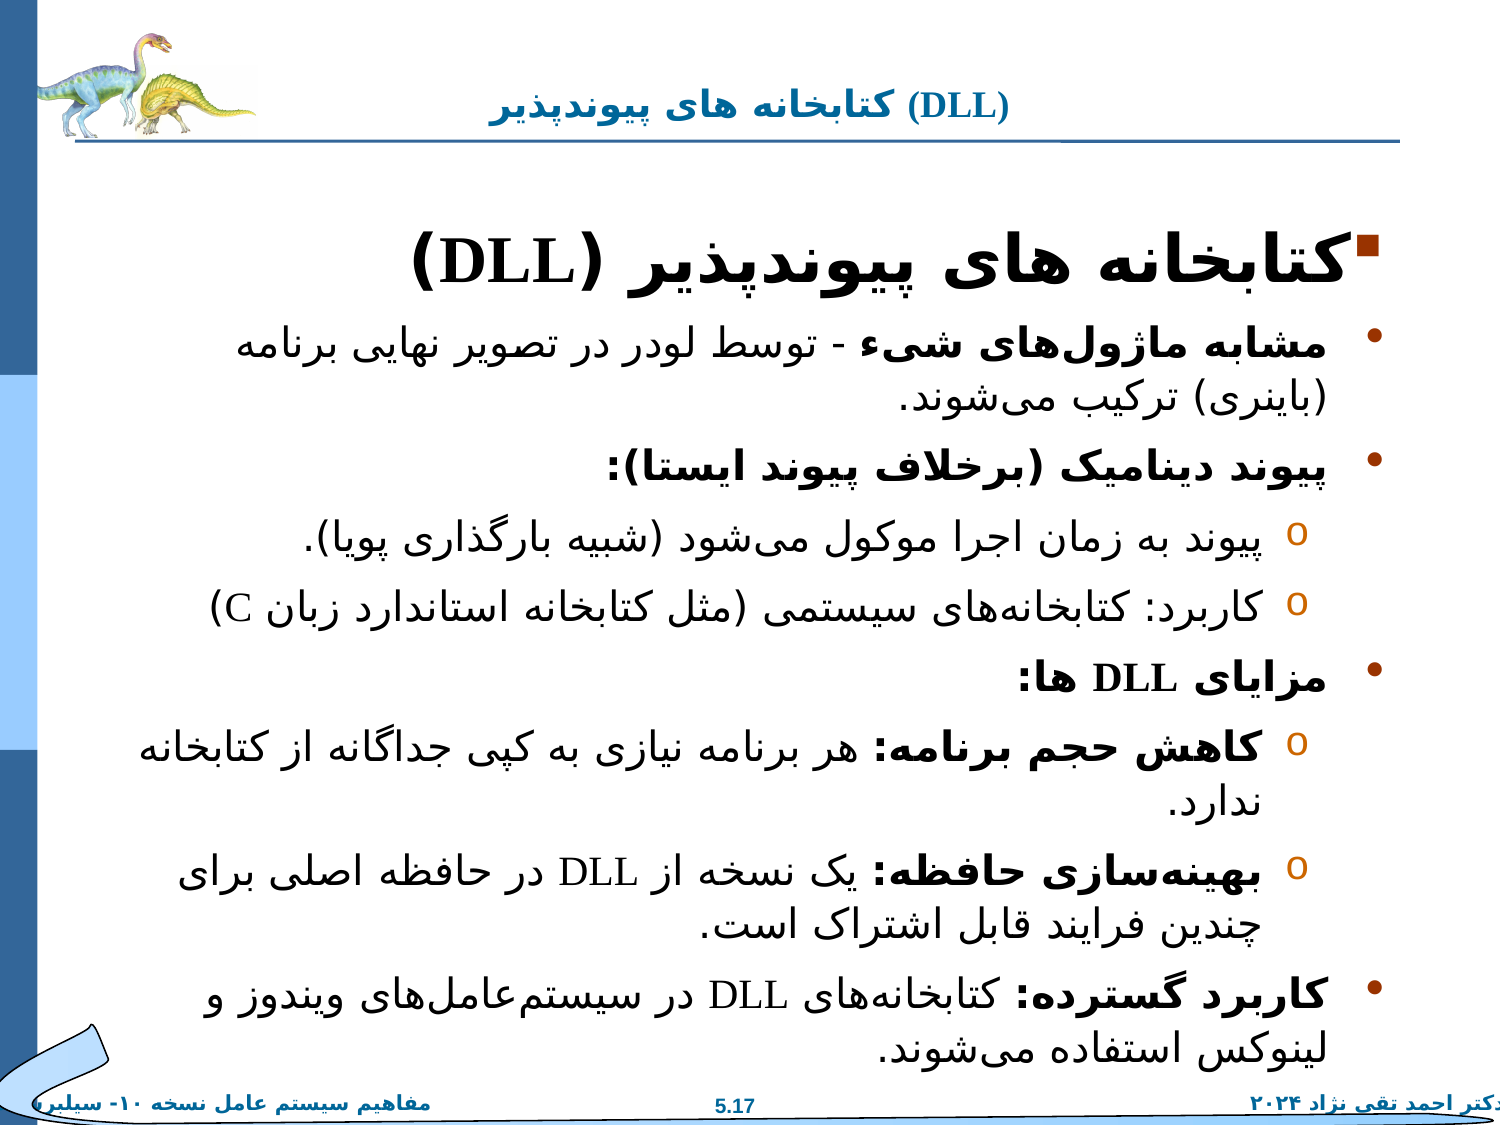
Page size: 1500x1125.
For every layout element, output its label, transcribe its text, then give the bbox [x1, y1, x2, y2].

list کتابخانه های پیوندپذیر (DLL) مشابه ماژول‌های شیء - توسط لودر در تصویر نهایی برنامه (باینری) ترکیب می‌شوند. پیوند دینامیک (برخلاف پیوند ایستا): پیوند به زمان اجرا موکول می‌شود (شبیه بارگذاری پویا). کاربرد: کتابخانه‌های سیستمی (مثل کتابخانه استاندارد زبان C) مزایای DLL ها: کاهش حجم برنامه: هر برنامه نیازی به کپی جداگانه از کتابخانه ندارد. بهینه‌سازی حافظه: یک نسخه از DLL در حافظه اصلی برای چندین فرایند قابل اشتراک است. کاربرد گسترده: کتابخانه‌های DLL در سیستم‌عامل‌های ویندوز و لینوکس استفاده می‌شوند. [75, 202, 1400, 994]
picture [38, 20, 258, 151]
title کتابخانه های پیوندپذیر (DLL) [75, 38, 1425, 133]
